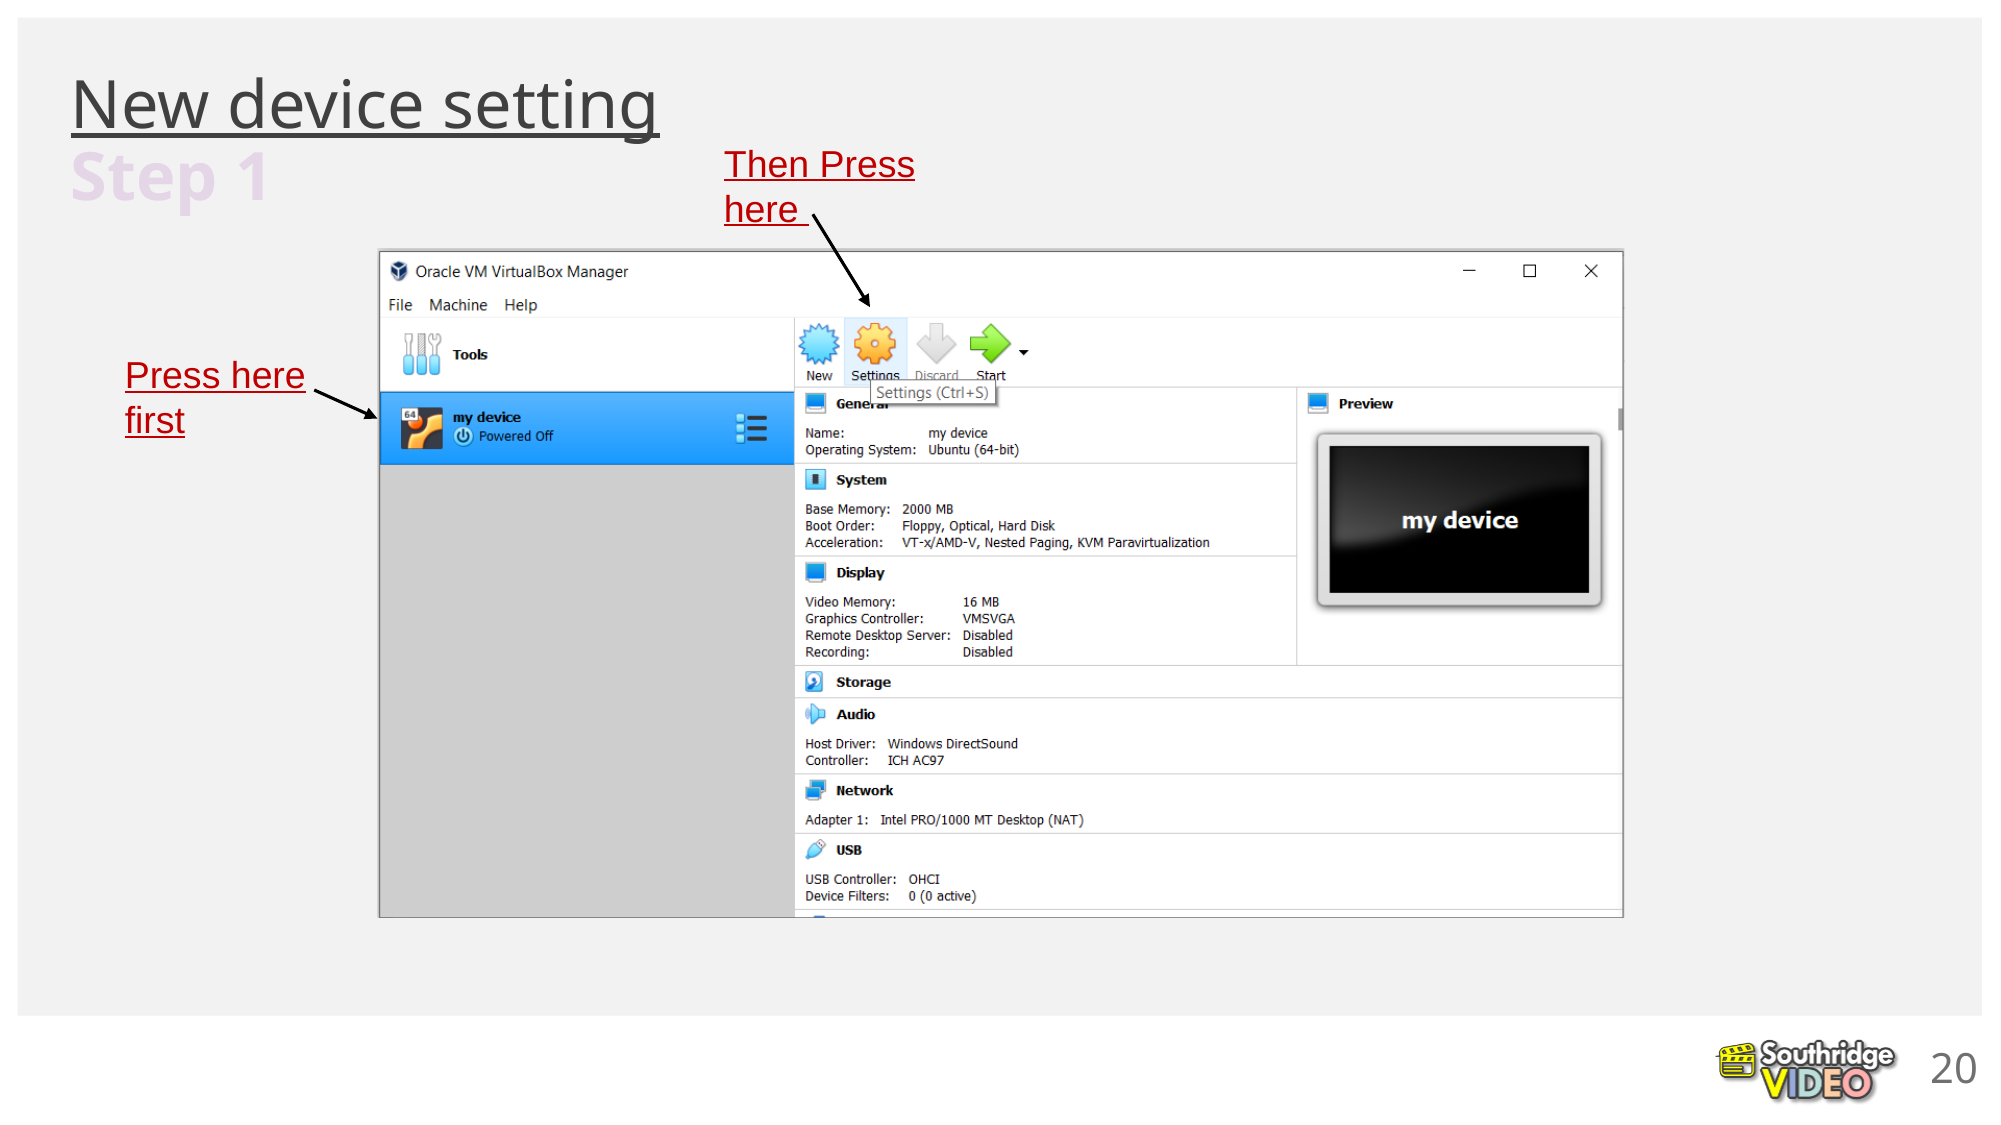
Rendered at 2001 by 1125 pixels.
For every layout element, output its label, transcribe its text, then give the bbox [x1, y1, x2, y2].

picture [377, 248, 1625, 918]
title New device setting Step 1 [70, 70, 1932, 215]
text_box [314, 389, 378, 419]
text_box Press here first [110, 343, 346, 449]
picture [1713, 1022, 1912, 1125]
slide_number 20 [1917, 1024, 1979, 1116]
text_box Then Press here [709, 132, 945, 237]
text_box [812, 214, 870, 308]
